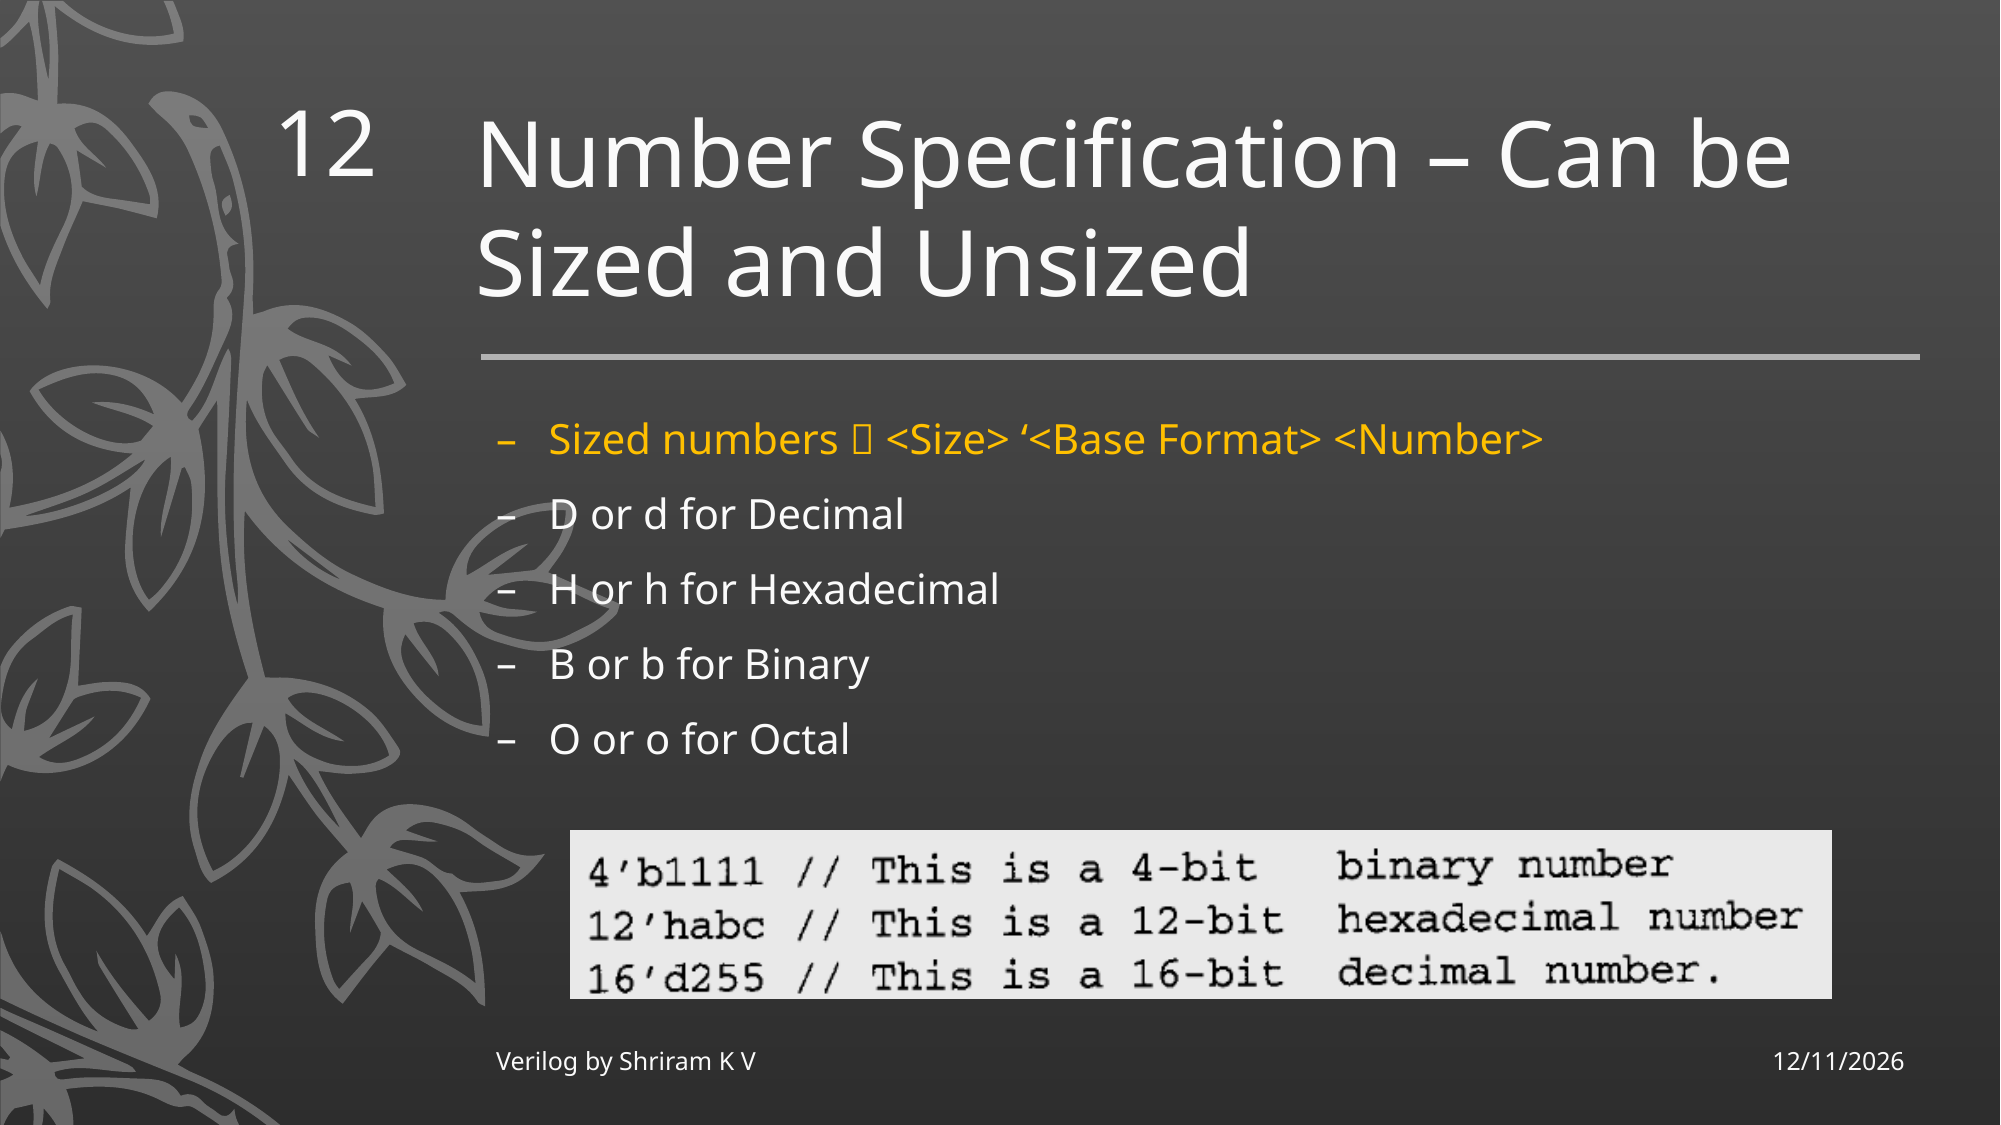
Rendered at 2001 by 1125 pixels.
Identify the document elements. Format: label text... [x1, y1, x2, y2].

slide_number 12 [84, 118, 394, 218]
list Sized numbers  <Size> ‘<Base Format> <Number> D or d for Decimal H or h for Hexadecimal B or b for Binary O or o for Octal [481, 399, 1920, 999]
title Number Specification – Can be Sized and Unsized [460, 93, 1920, 350]
picture [569, 829, 1832, 1000]
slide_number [1470, 1032, 1920, 1093]
footer Verilog by Shriram K V [481, 1032, 1411, 1093]
